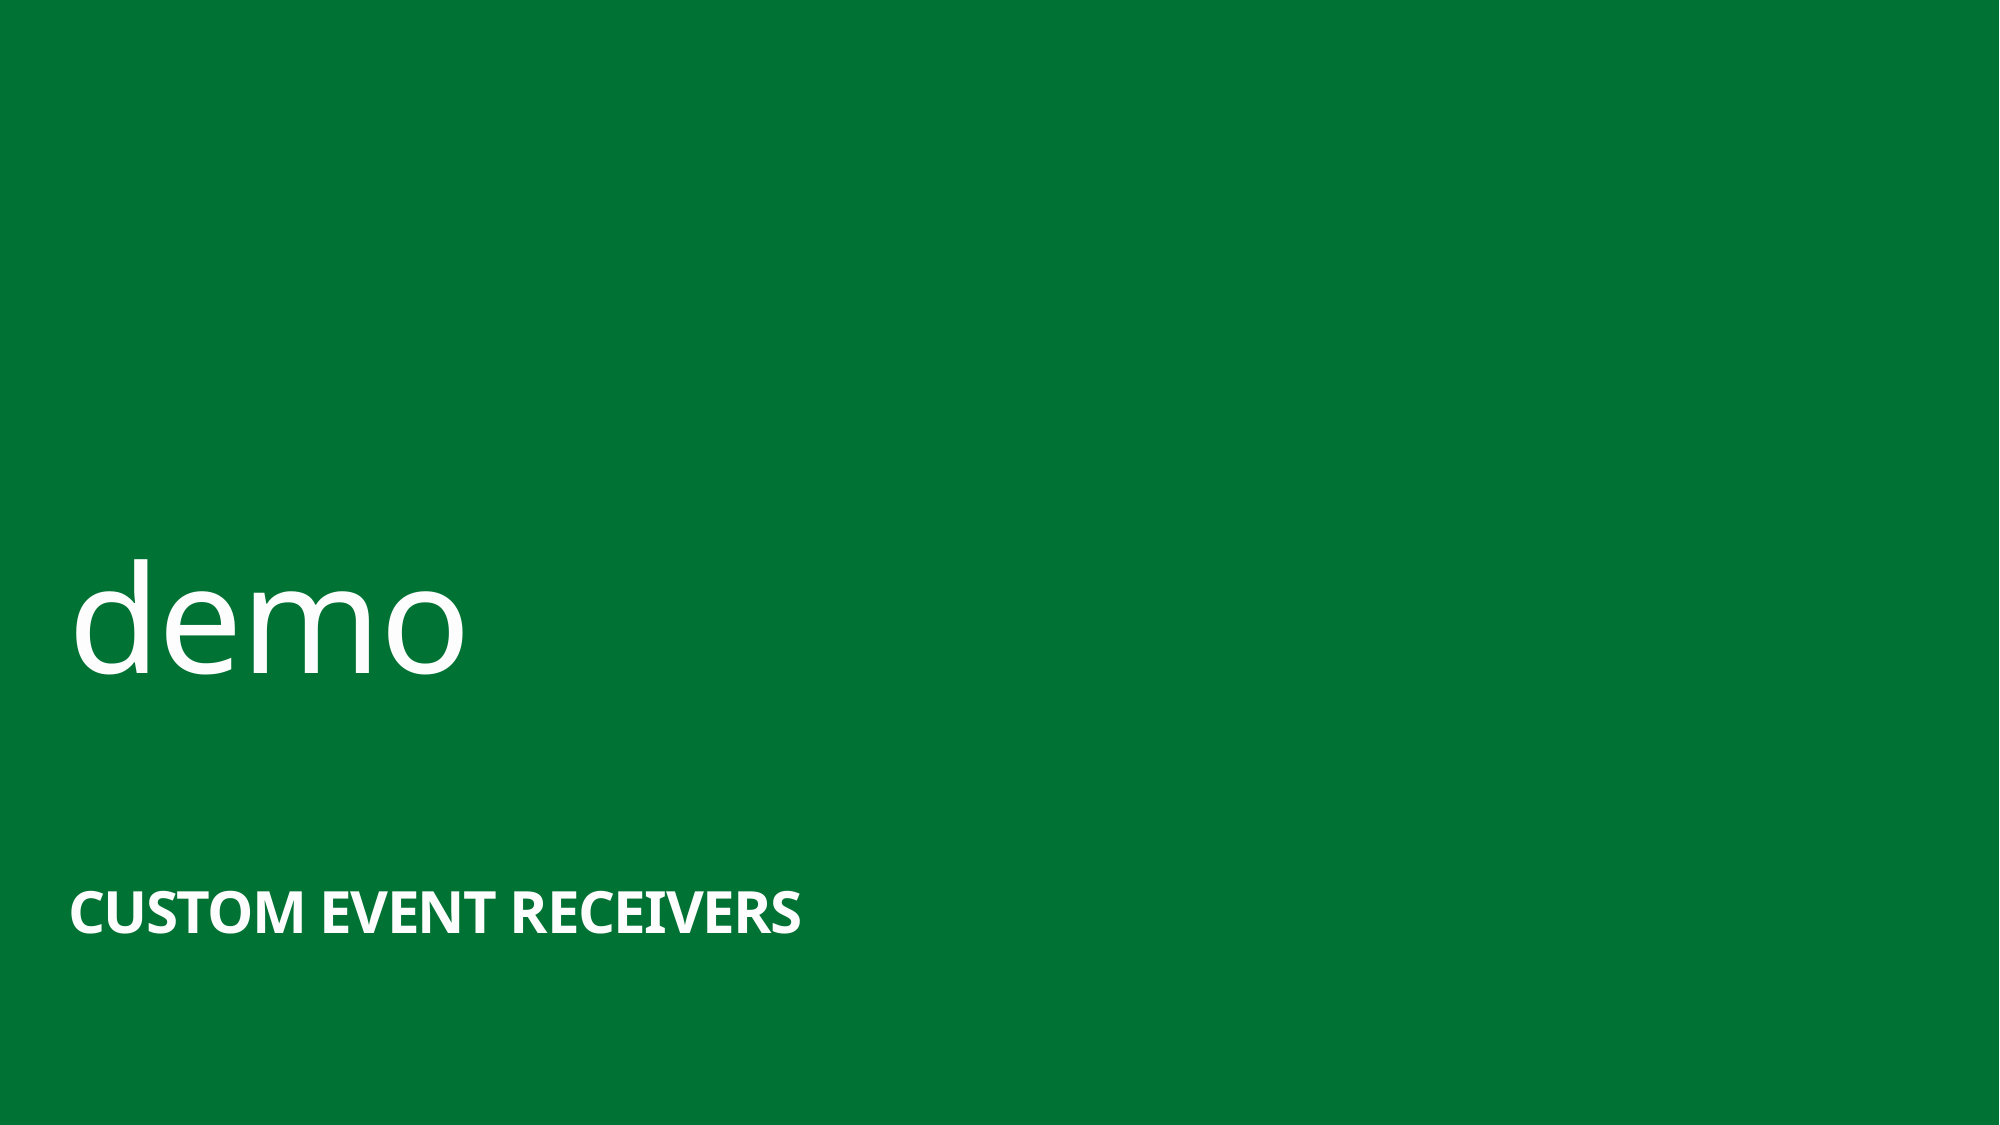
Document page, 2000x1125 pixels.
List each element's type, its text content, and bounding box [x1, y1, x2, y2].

subtitle Custom Event Receivers [68, 782, 1789, 1046]
list demo [68, 511, 1827, 739]
